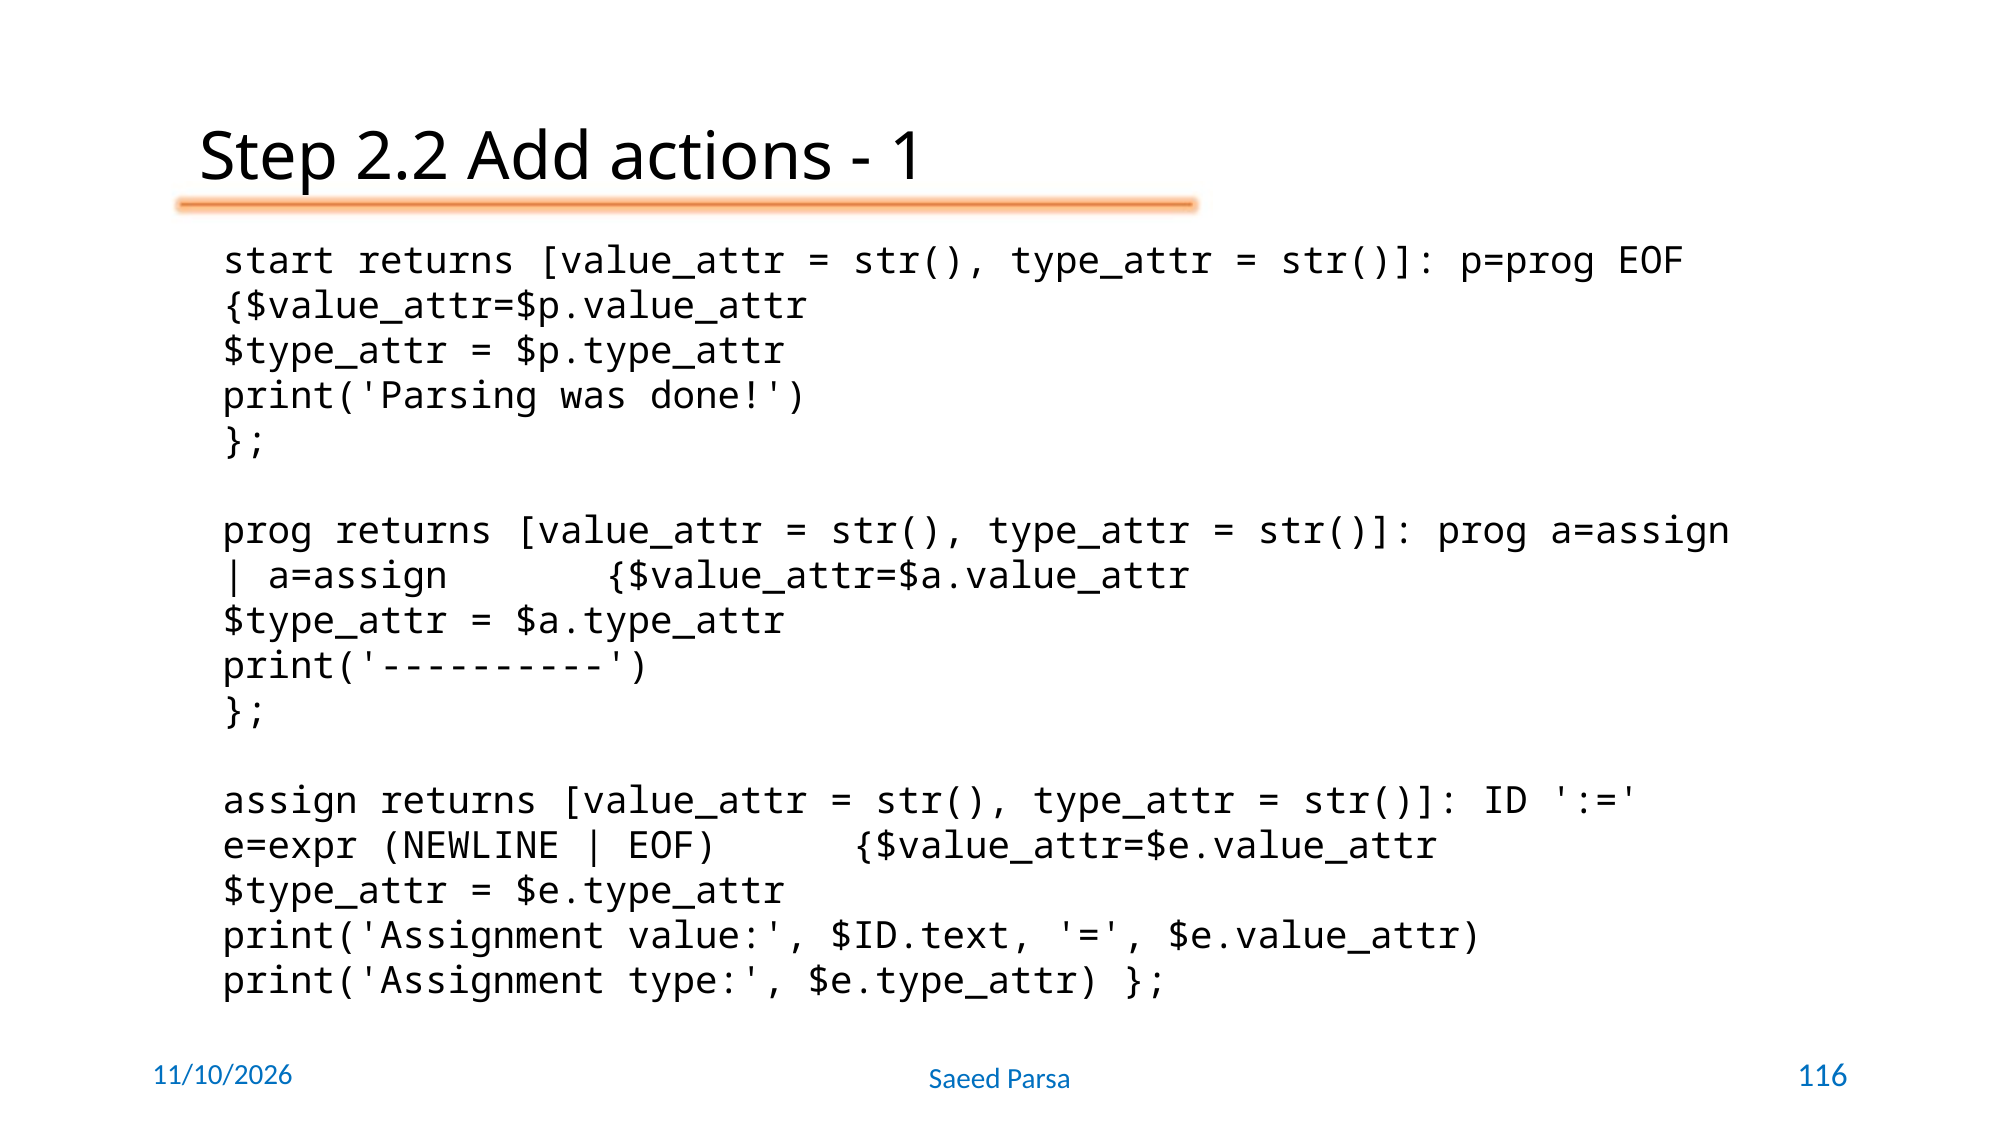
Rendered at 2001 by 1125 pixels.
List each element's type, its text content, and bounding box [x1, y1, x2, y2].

text_box start returns [value_attr = str(), type_attr = str()]: p=prog EOF {$value_attr=$p.value_attr $type_attr = $p.type_attr print('Parsing was done!') }; prog returns [value_attr = str(), type_attr = str()]: prog a=assign | a=assign {$value_attr=$a.value_attr $type_attr = $a.type_attr print('----------') }; assign returns [value_attr = str(), type_attr = str()]: ID ':=' e=expr (NEWLINE | EOF) {$value_attr=$e.value_attr $type_attr = $e.type_attr print('Assignment value:', $ID.text, '=', $e.value_attr) print('Assignment type:', $e.type_attr) }; [207, 228, 1771, 1009]
footer Saeed Parsa [587, 1042, 1413, 1111]
slide_number 116 [1412, 1042, 1863, 1103]
text_box Step 2.2 Add actions - 1 [184, 114, 1600, 203]
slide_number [137, 1042, 587, 1103]
picture [152, 181, 1213, 238]
